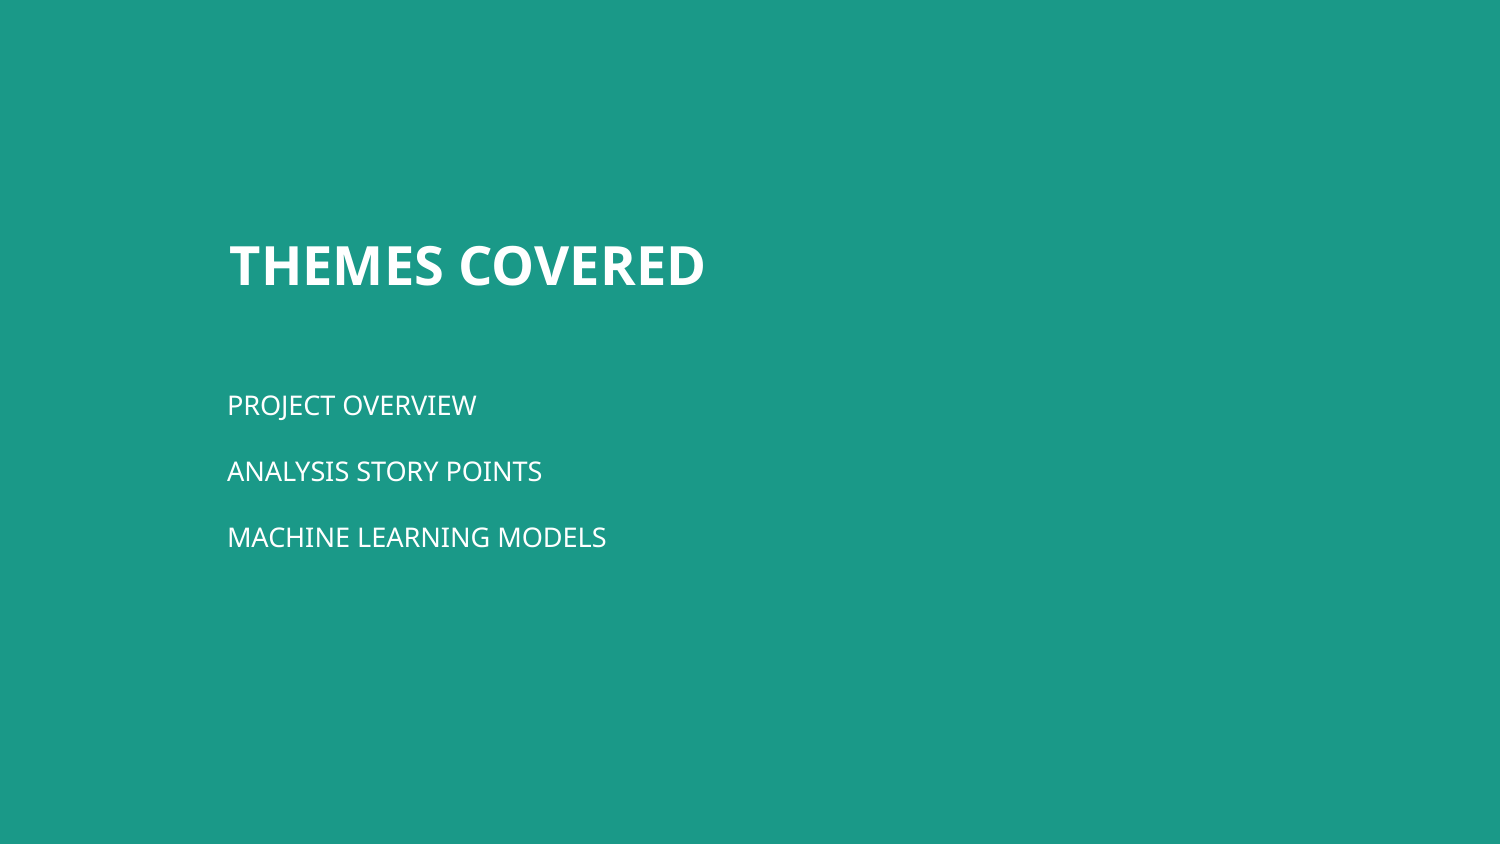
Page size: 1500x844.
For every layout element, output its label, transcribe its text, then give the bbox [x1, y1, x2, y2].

text_box MACHINE LEARNING MODELS [212, 509, 672, 563]
title THEMES COVERED [214, 216, 1381, 305]
text_box ANALYSIS STORY POINTS [212, 443, 578, 498]
text_box PROJECT OVERVIEW [212, 377, 517, 432]
